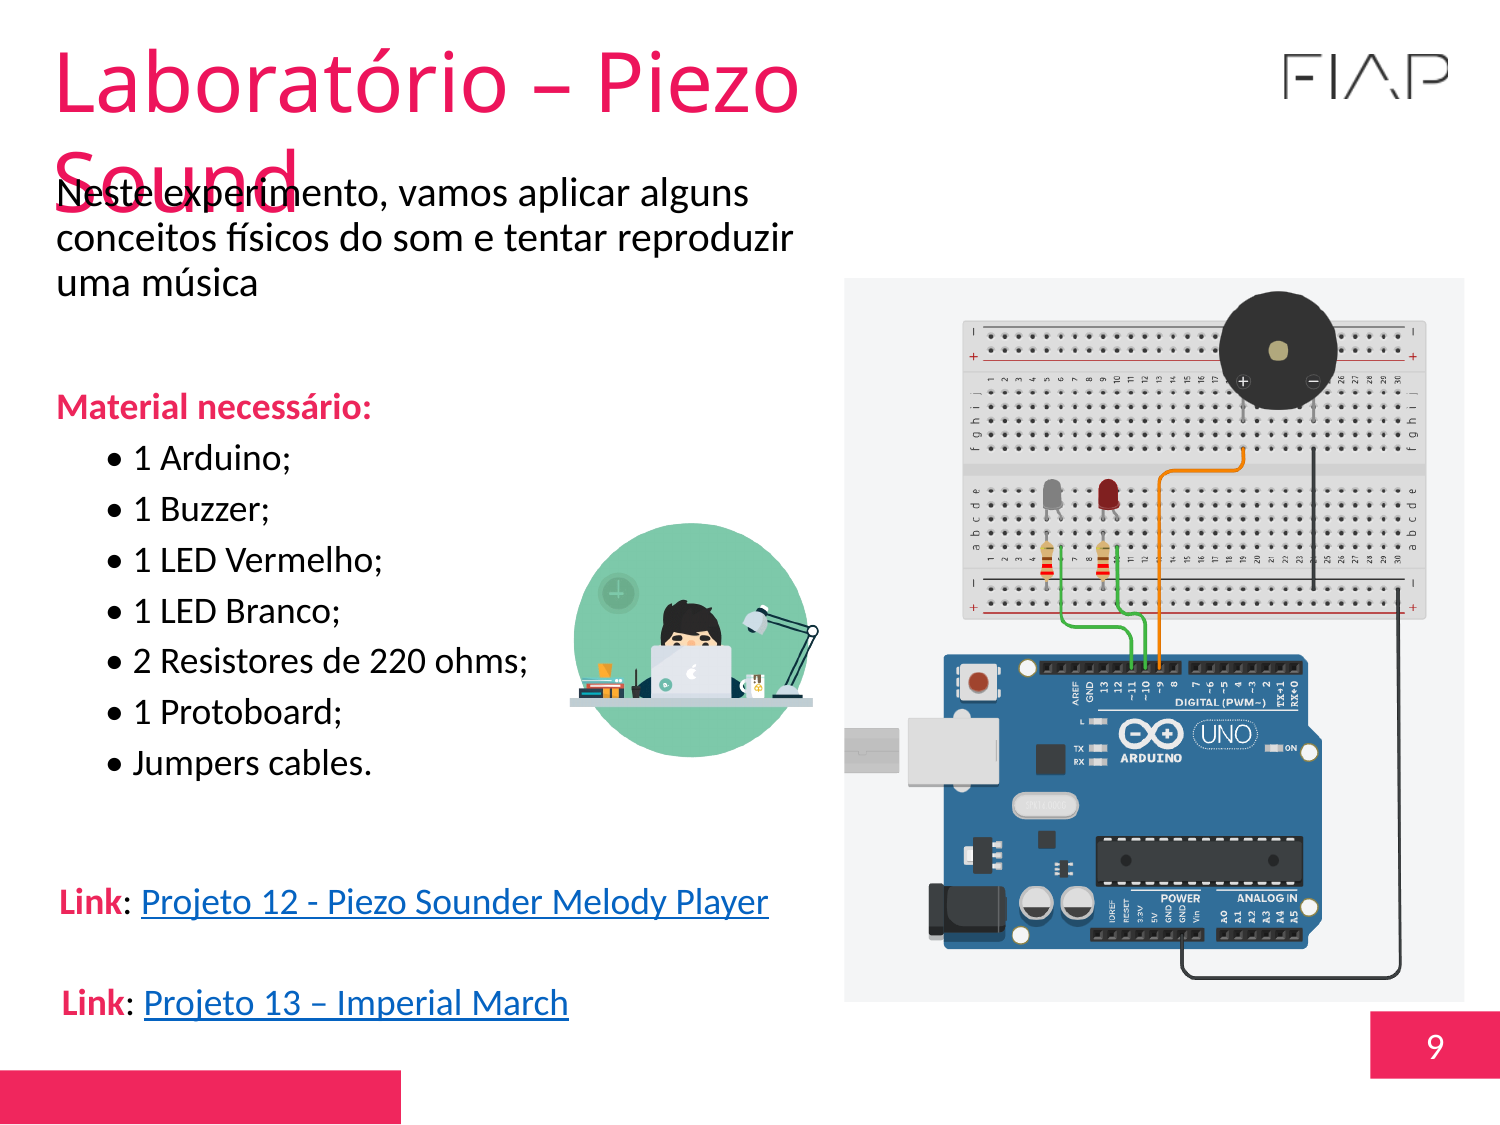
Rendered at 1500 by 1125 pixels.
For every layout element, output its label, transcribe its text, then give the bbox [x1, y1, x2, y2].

picture [501, 278, 1465, 1002]
text_box Neste experimento, vamos aplicar alguns conceitos físicos do som e tentar reproduzir uma música Material necessário: • 1 Arduino; • 1 Buzzer; • 1 LED Vermelho; • 1 LED Branco; • 2 Resistores de 220 ohms; • 1 Protoboard; • Jumpers cables. [41, 162, 845, 775]
text_box Laboratório – Piezo Sound [37, 21, 1075, 237]
text_box Link: Projeto 13 – Imperial March [47, 970, 798, 1031]
text_box Link: Projeto 12 - Piezo Sounder Melody Player [44, 869, 795, 930]
